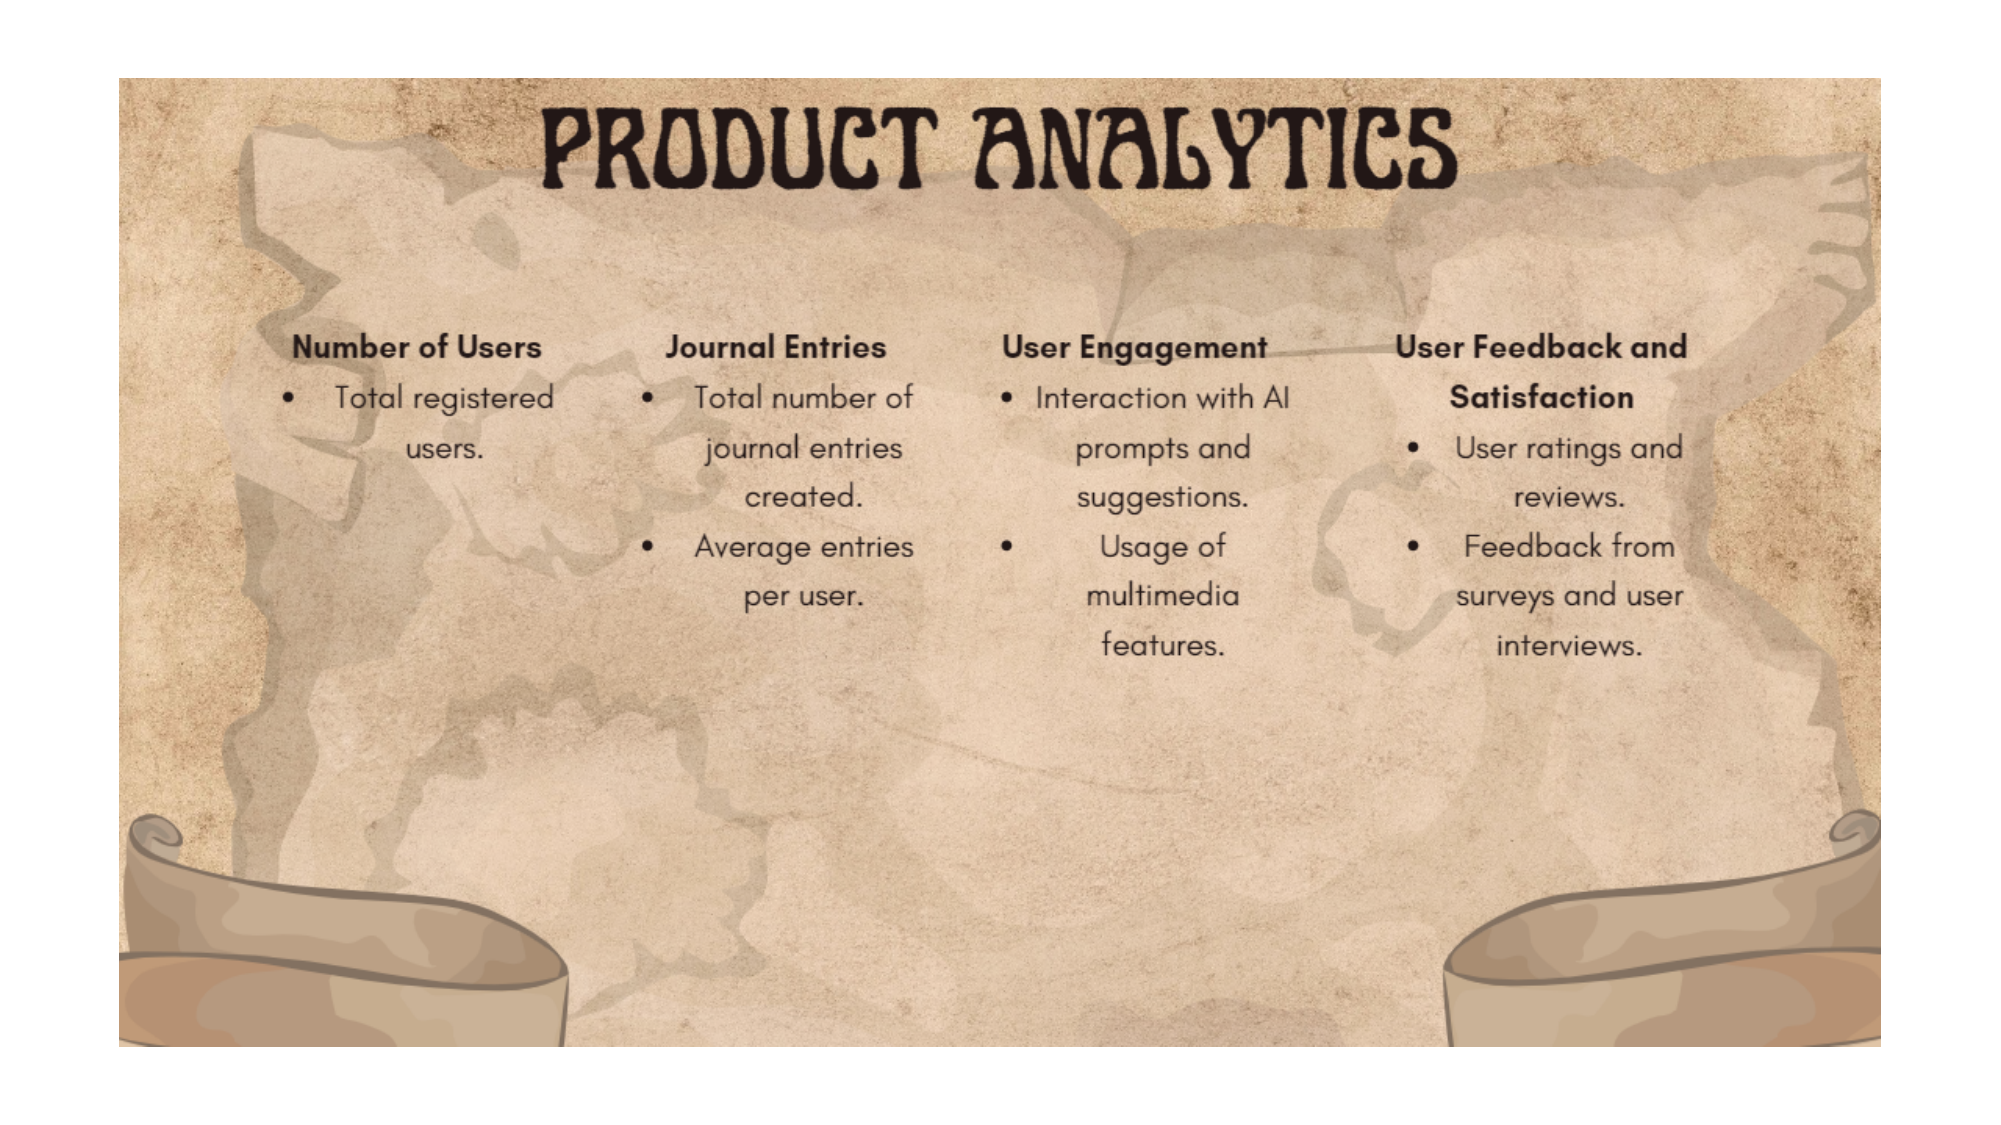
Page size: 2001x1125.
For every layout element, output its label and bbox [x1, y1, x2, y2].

picture [119, 78, 1881, 1047]
